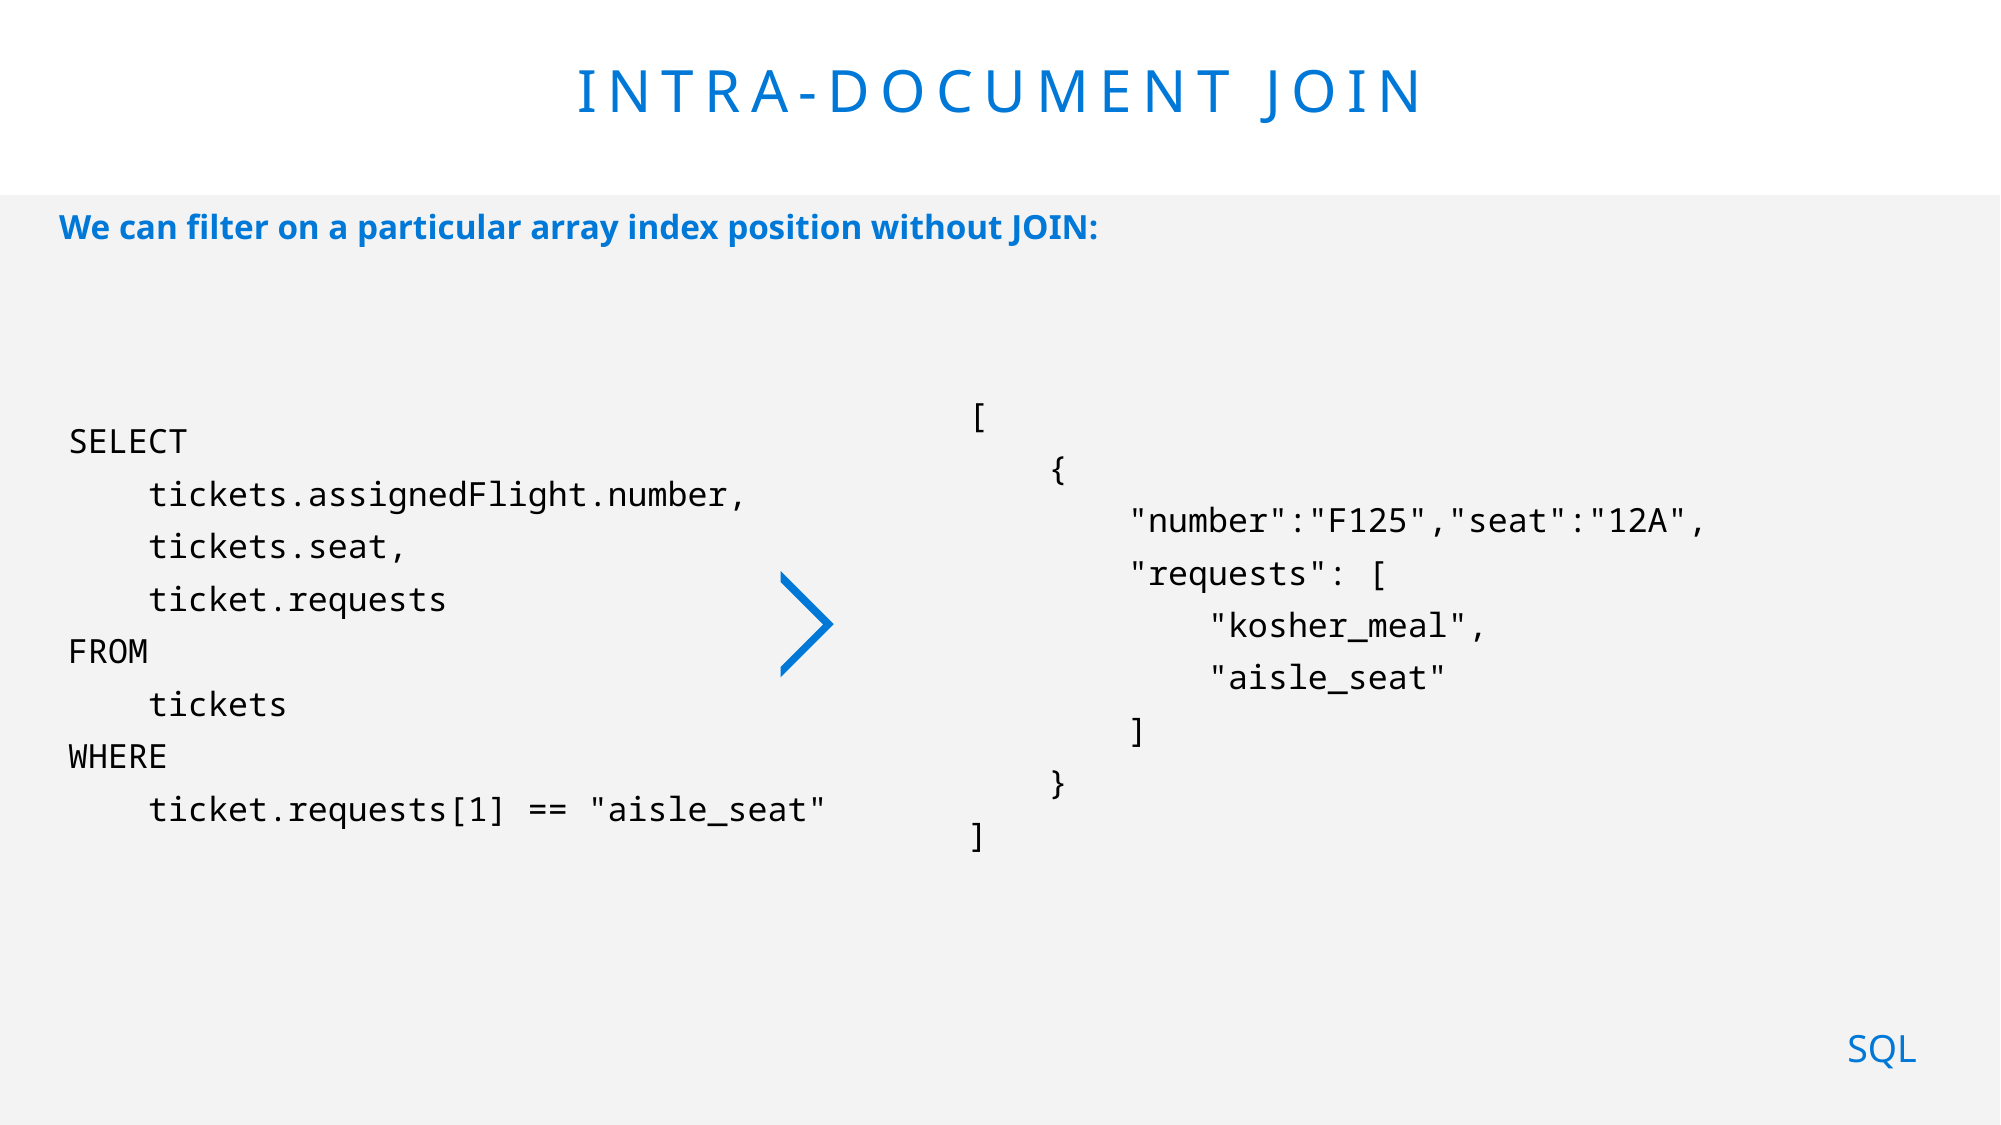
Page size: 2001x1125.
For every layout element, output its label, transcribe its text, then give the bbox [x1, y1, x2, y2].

title INTRA-DOCUMENT JOIN [44, 47, 1957, 196]
text_box [779, 570, 835, 678]
text_box [ { "number":"F125","seat":"12A", "requests": [ "kosher_meal", "aisle_seat" ] } ] [944, 379, 1845, 869]
list SELECT tickets.assignedFlight.number, tickets.seat, ticket.requests FROM tickets WHERE ticket.requests[1] == "aisle_seat" [44, 403, 867, 845]
text_box We can filter on a particular array index position without JOIN: [44, 198, 1561, 254]
text_box SQL [1816, 1017, 1949, 1077]
